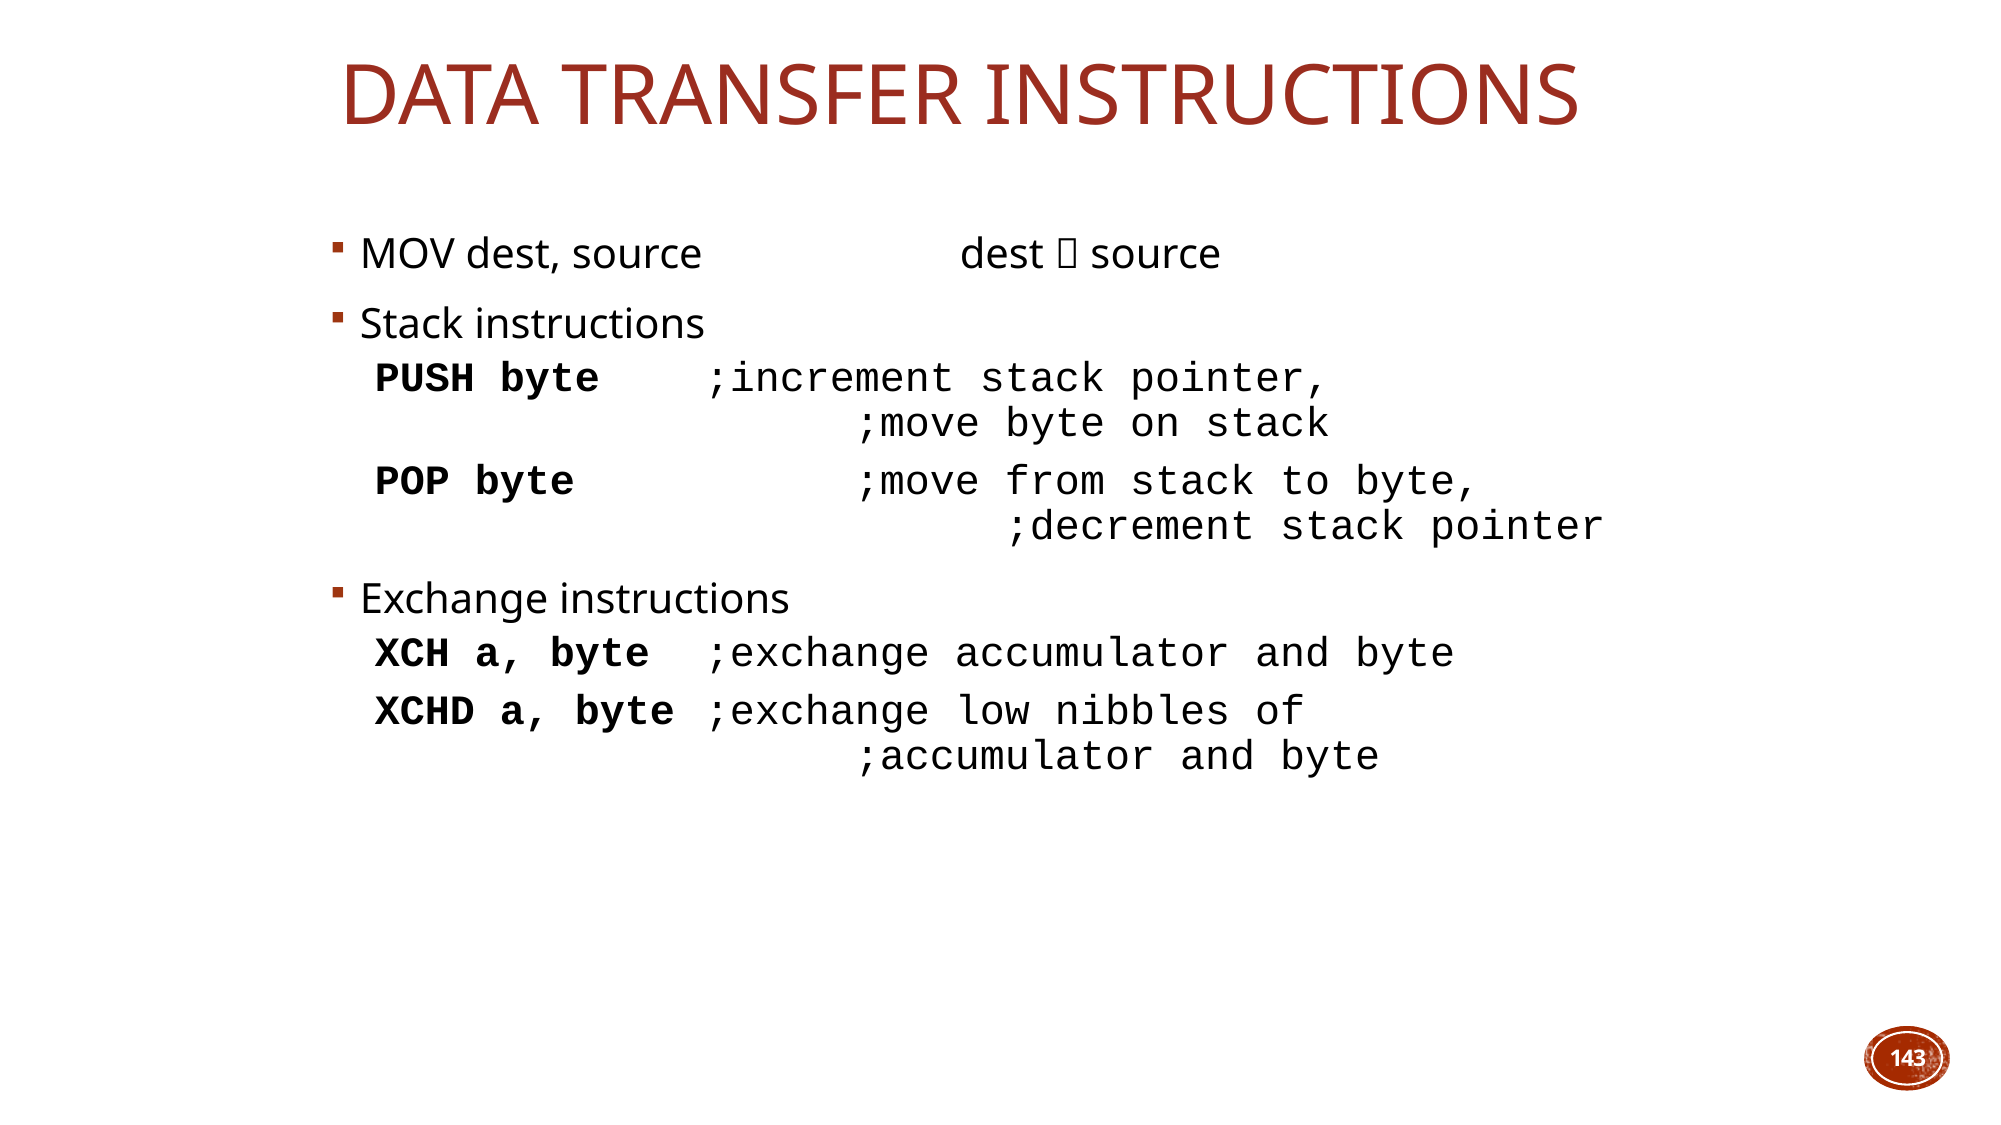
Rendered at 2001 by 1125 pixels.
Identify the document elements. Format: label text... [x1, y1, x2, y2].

slide_number 143 [1855, 1028, 1961, 1089]
title Data Transfer Instructions [324, 45, 1675, 224]
list MOV dest, source dest  source Stack instructions PUSH byte ;increment stack pointer, ;move byte on stack POP byte ;move from stack to byte, ;decrement stack pointer Exchange instructions XCH a, byte ;exchange accumulator and byte XCHD a, byte ;exchange low nibbles of ;accumulator and byte [314, 224, 1686, 1000]
